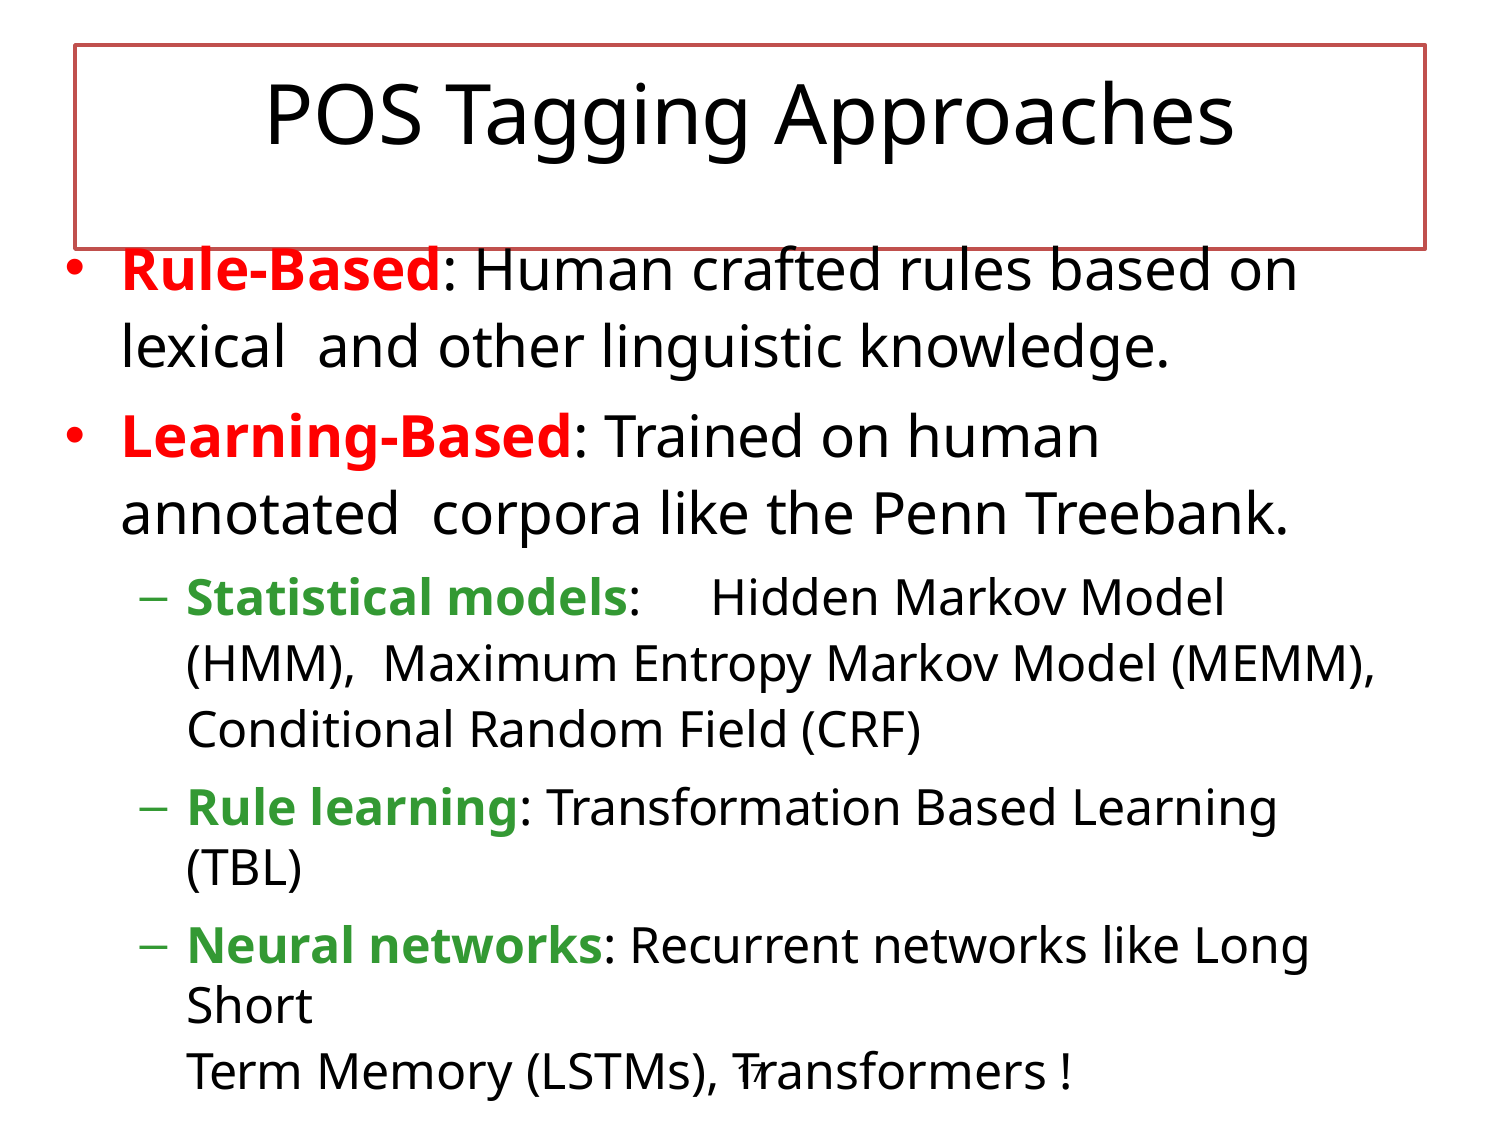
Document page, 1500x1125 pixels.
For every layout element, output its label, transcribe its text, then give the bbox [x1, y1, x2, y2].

title POS Tagging Approaches [75, 45, 1426, 222]
text_box Rule-Based: Human crafted rules based on lexical and other linguistic knowledge. Learning-Based: Trained on human annotated corpora like the Penn Treebank. Statistical models: Hidden Markov Model (HMM), Maximum Entropy Markov Model (MEMM), Conditional Random Field (CRF) Rule learning: Transformation Based Learning (TBL) Neural networks: Recurrent networks like Long Short Term Memory (LSTMs), Transformers ! [62, 222, 1476, 1100]
